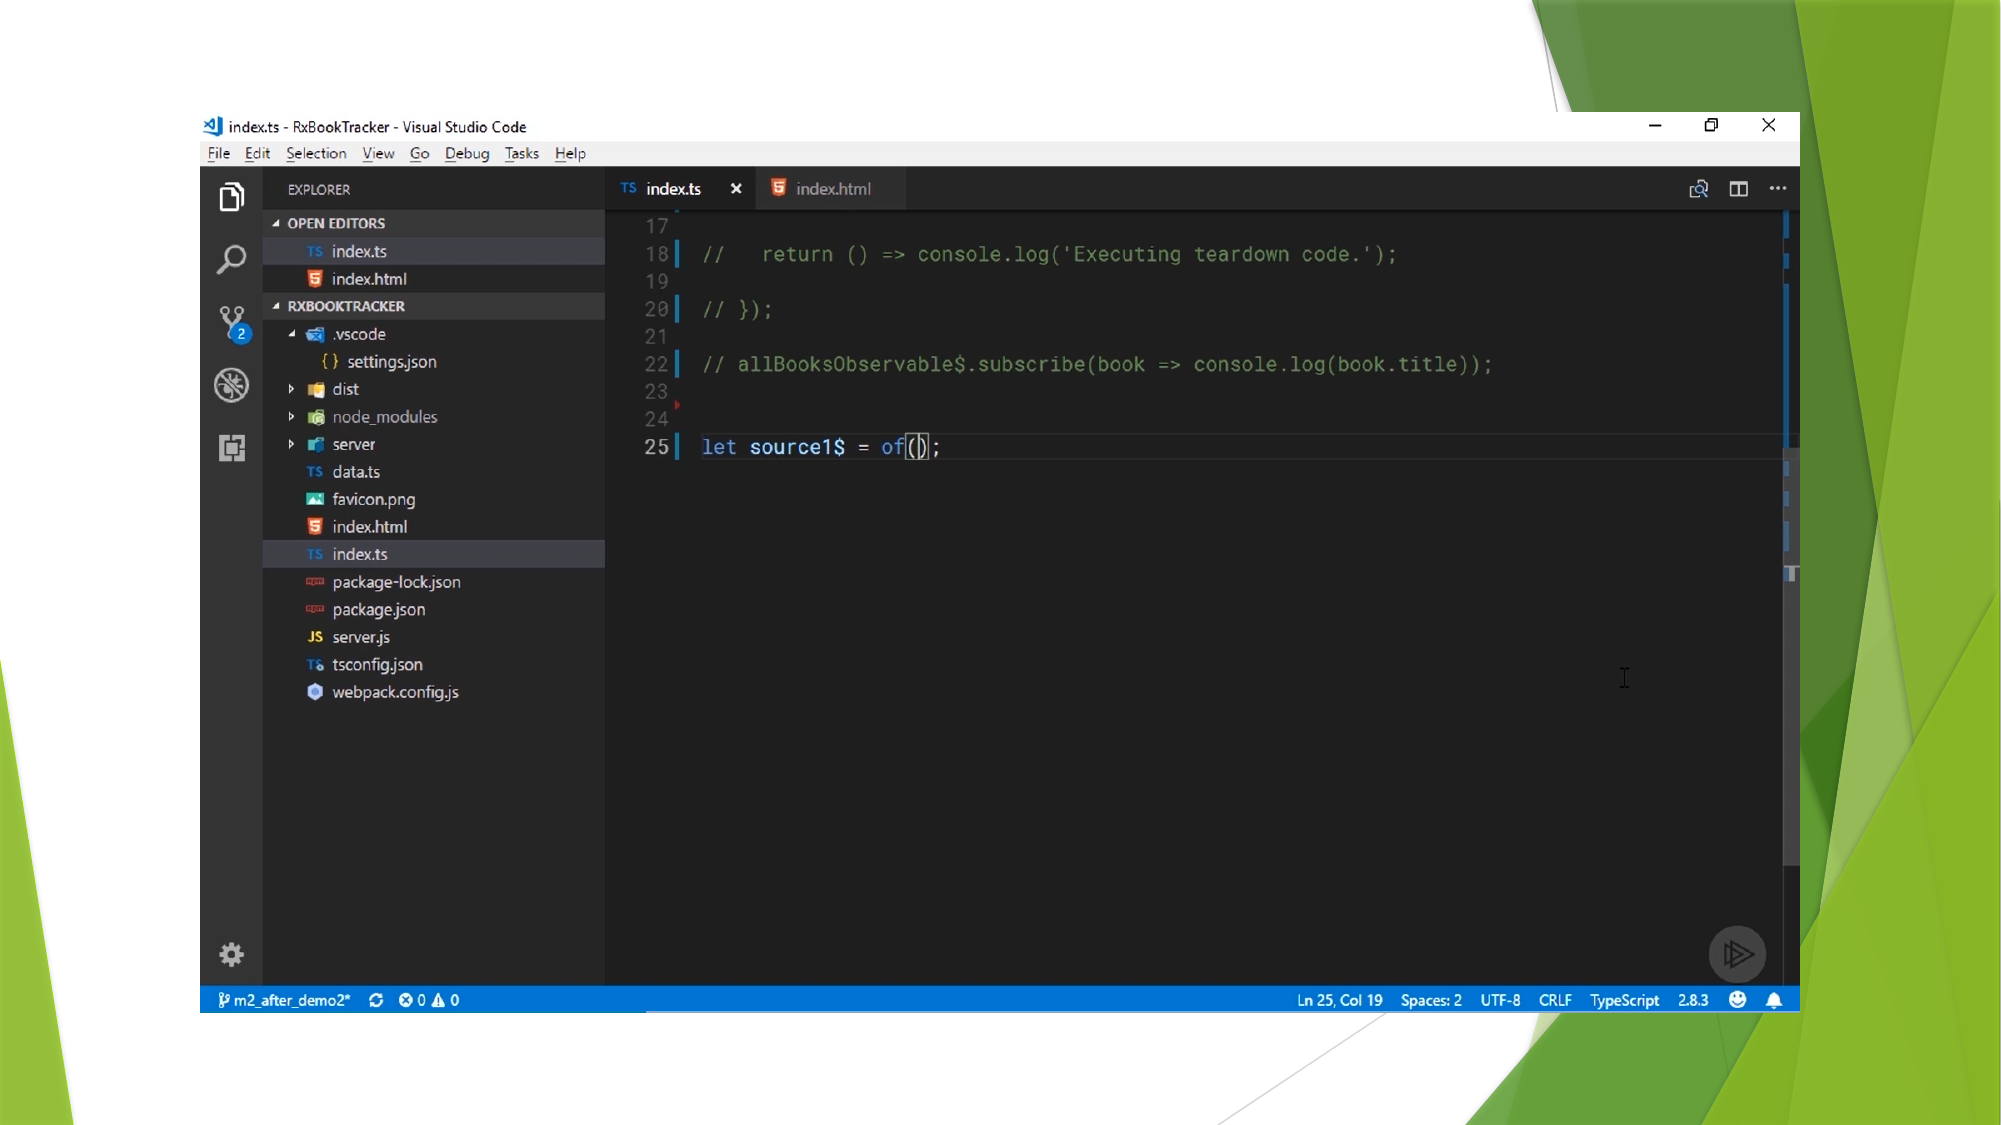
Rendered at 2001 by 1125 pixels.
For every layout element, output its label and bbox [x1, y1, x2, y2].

picture [199, 111, 1801, 1013]
